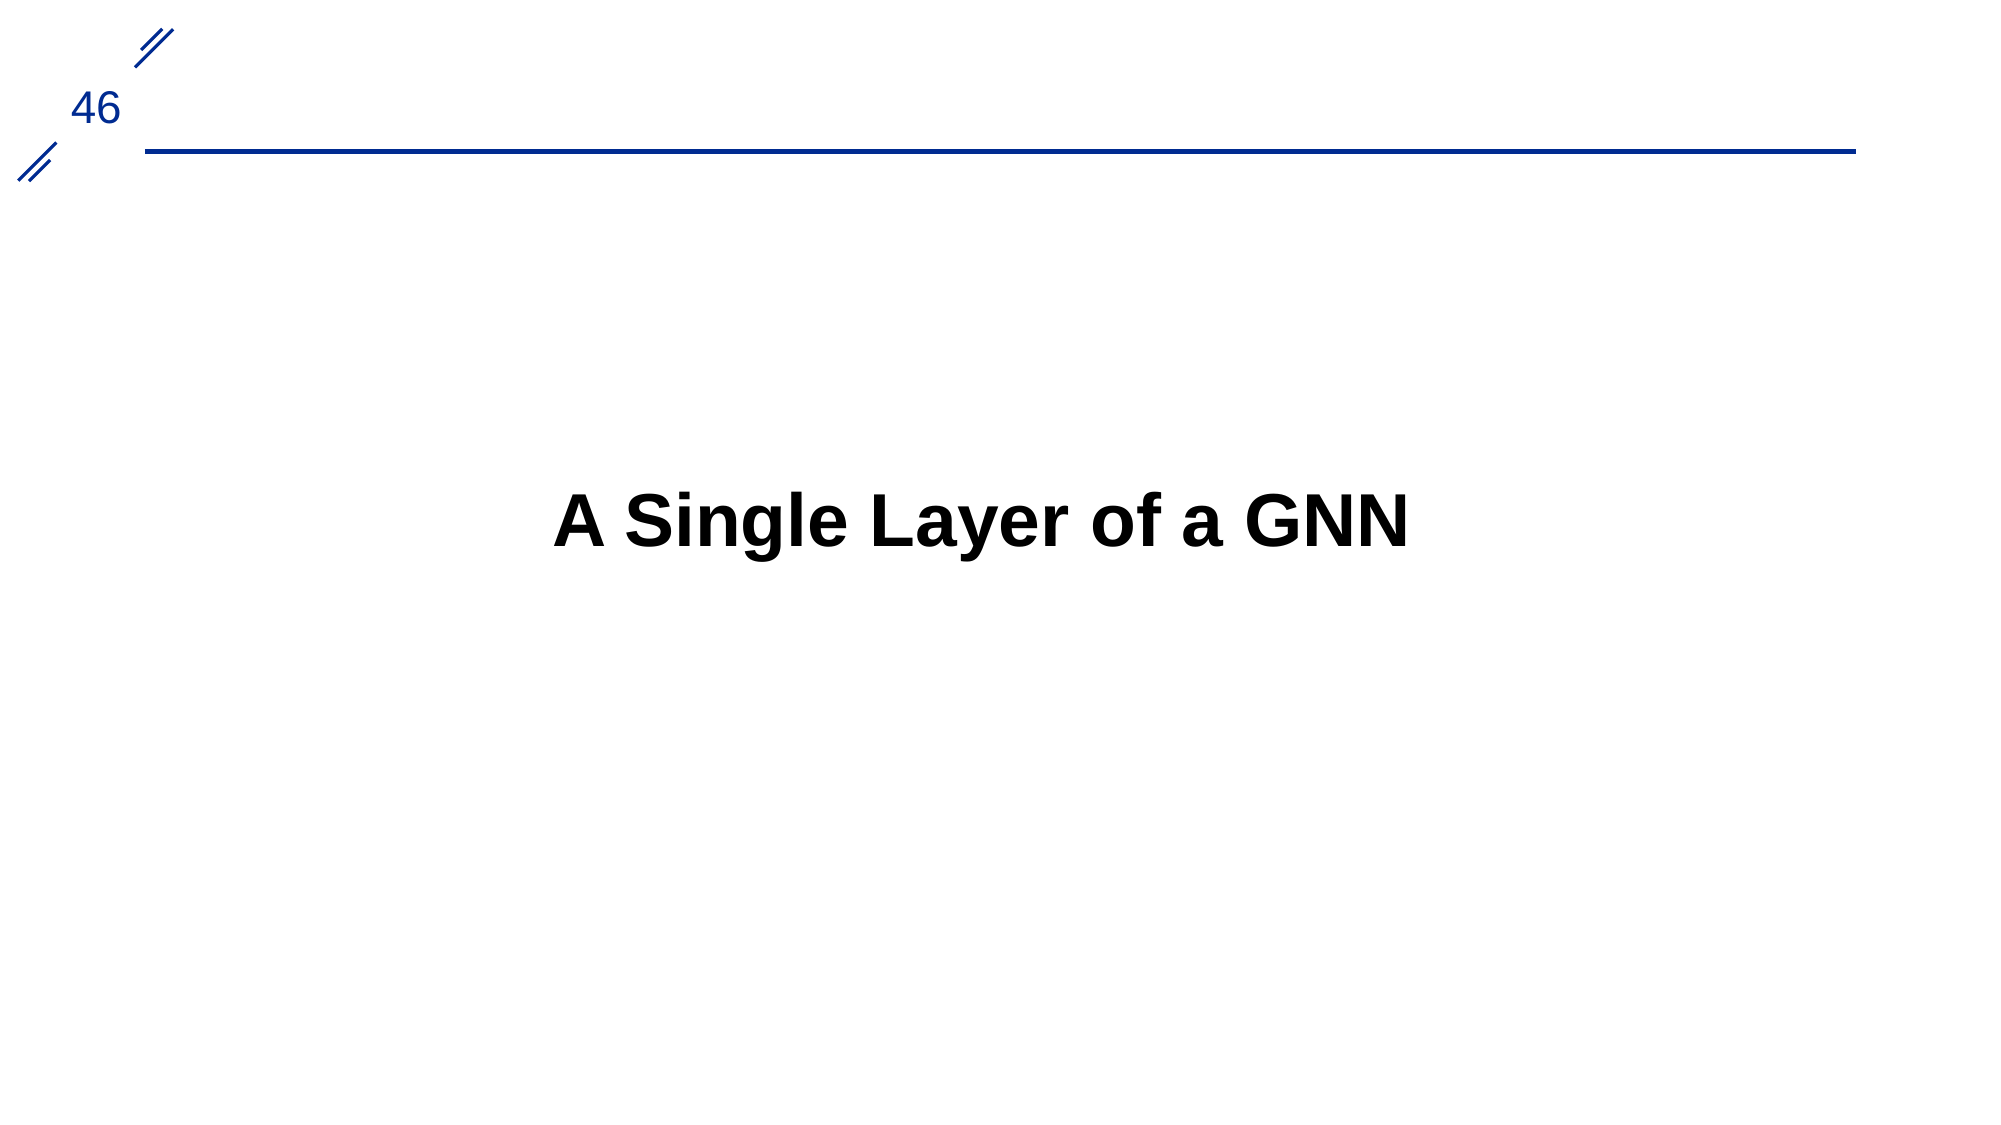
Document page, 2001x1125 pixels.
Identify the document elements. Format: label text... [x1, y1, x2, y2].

text_box A Single Layer of a GNN [447, 463, 1517, 569]
